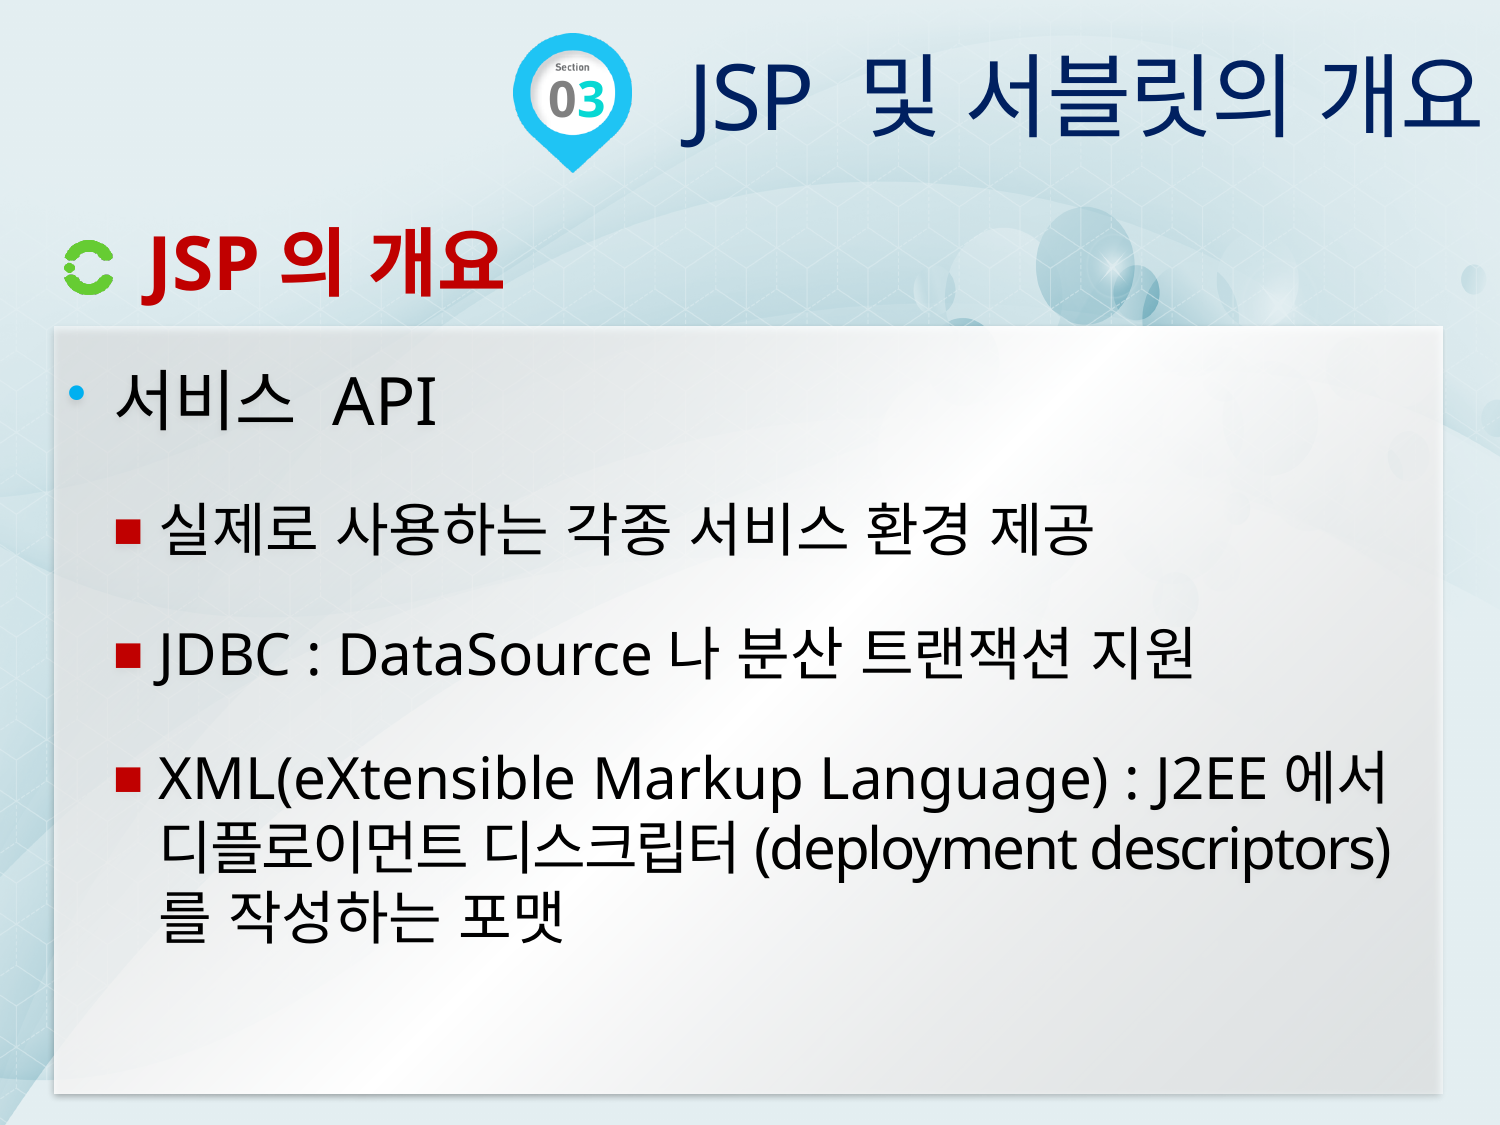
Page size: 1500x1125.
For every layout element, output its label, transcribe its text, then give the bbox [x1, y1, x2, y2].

picture [64, 240, 113, 295]
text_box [513, 33, 633, 173]
text_box JSP의 개요 [132, 208, 522, 313]
title JSP 및 서블릿의 개요 [0, 0, 1500, 188]
list 서비스 API 실제로 사용하는 각종 서비스 환경 제공 JDBC : DataSource나 분산 트랜잭션 지원 XML(eXtensible Markup Language) : J2EE에서 디플로이먼트 디스크립터(deployment descriptors)를 작성하는 포맷 [54, 326, 1443, 1094]
